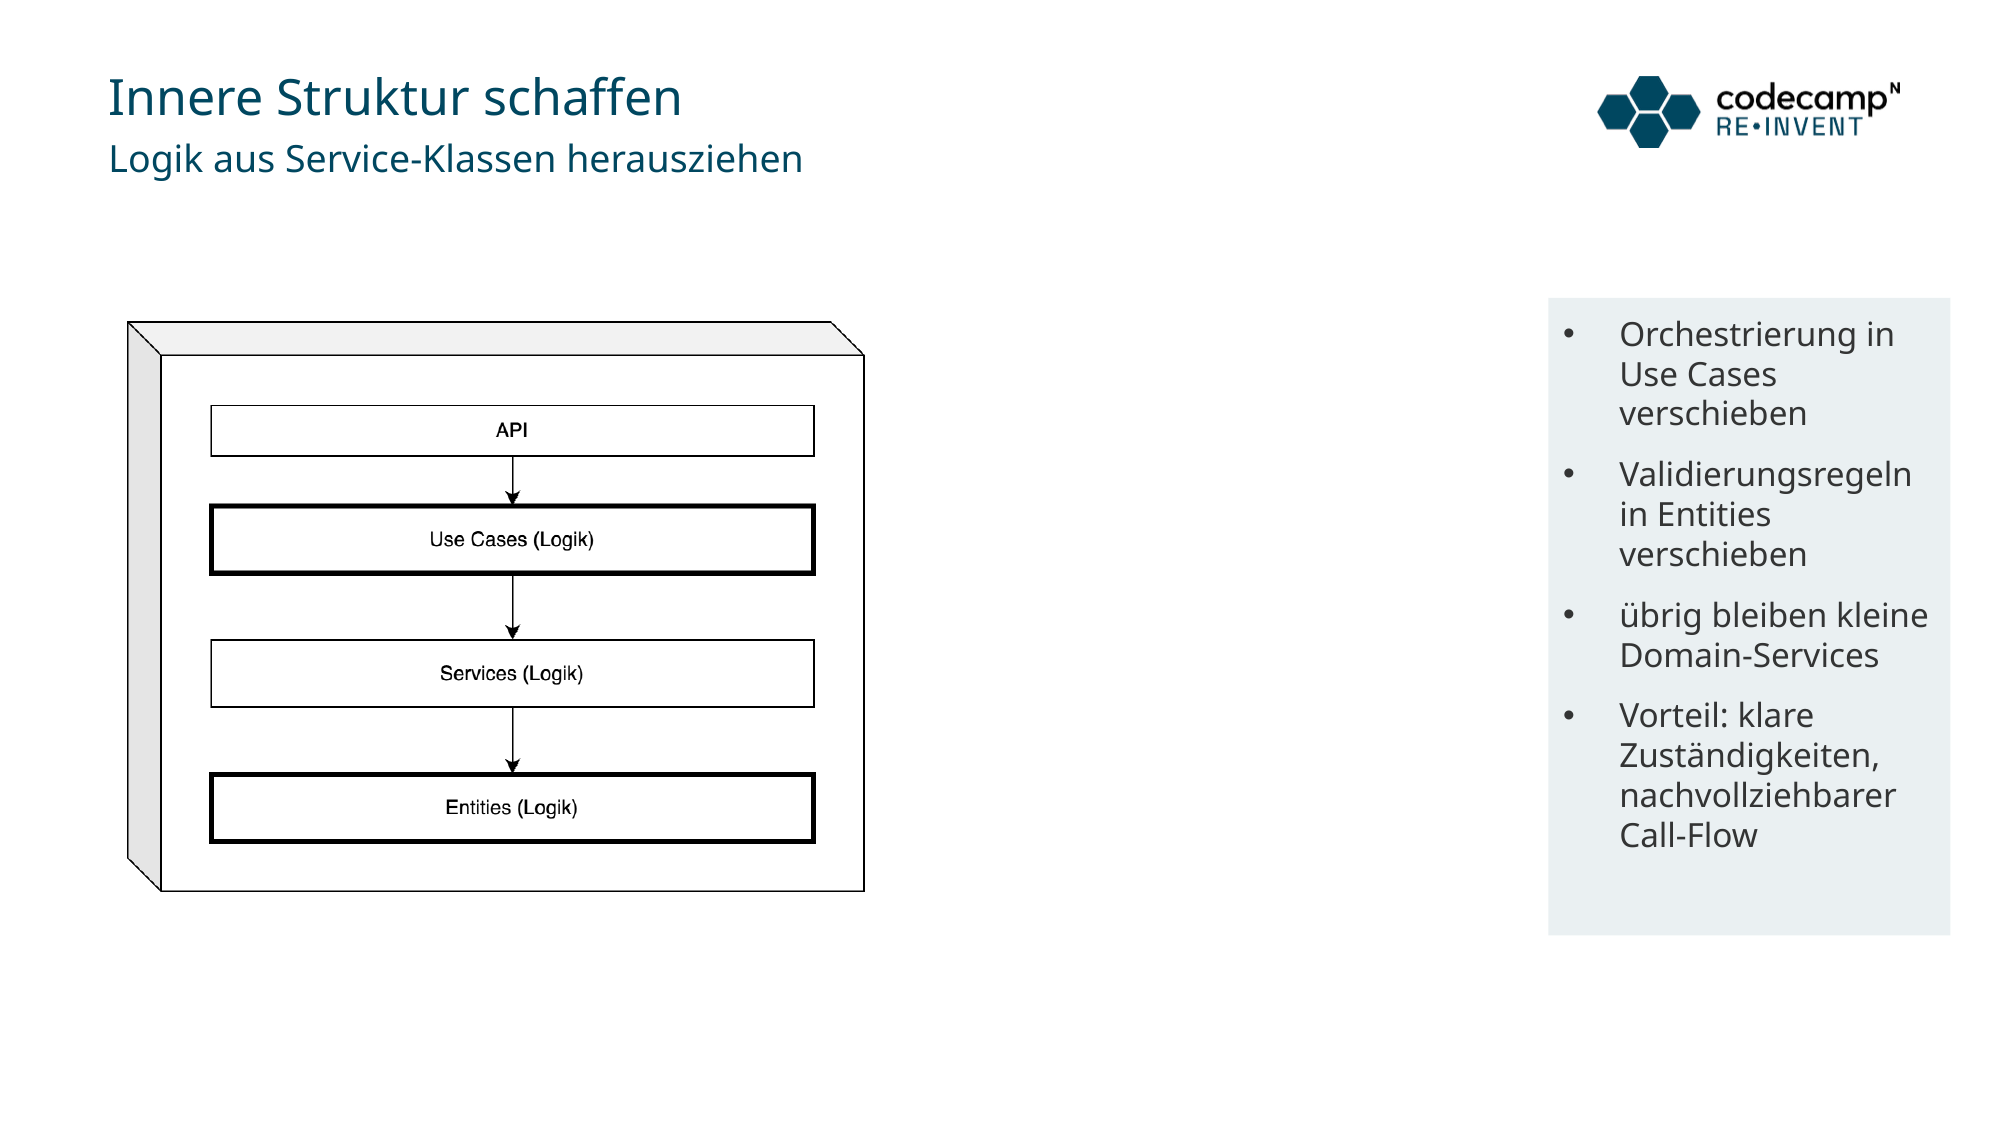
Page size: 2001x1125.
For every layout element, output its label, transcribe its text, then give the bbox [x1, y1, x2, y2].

list Orchestrierung in Use Cases verschieben Validierungsregeln in Entities verschieben übrig bleiben kleine Domain-Services Vorteil: klare Zuständigkeiten, nachvollziehbarer Call-Flow [1548, 297, 1951, 936]
list Logik aus Service-Klassen herausziehen [93, 132, 1549, 192]
picture [92, 286, 899, 928]
picture [1597, 76, 1900, 148]
title Innere Struktur schaffen [93, 59, 1549, 132]
